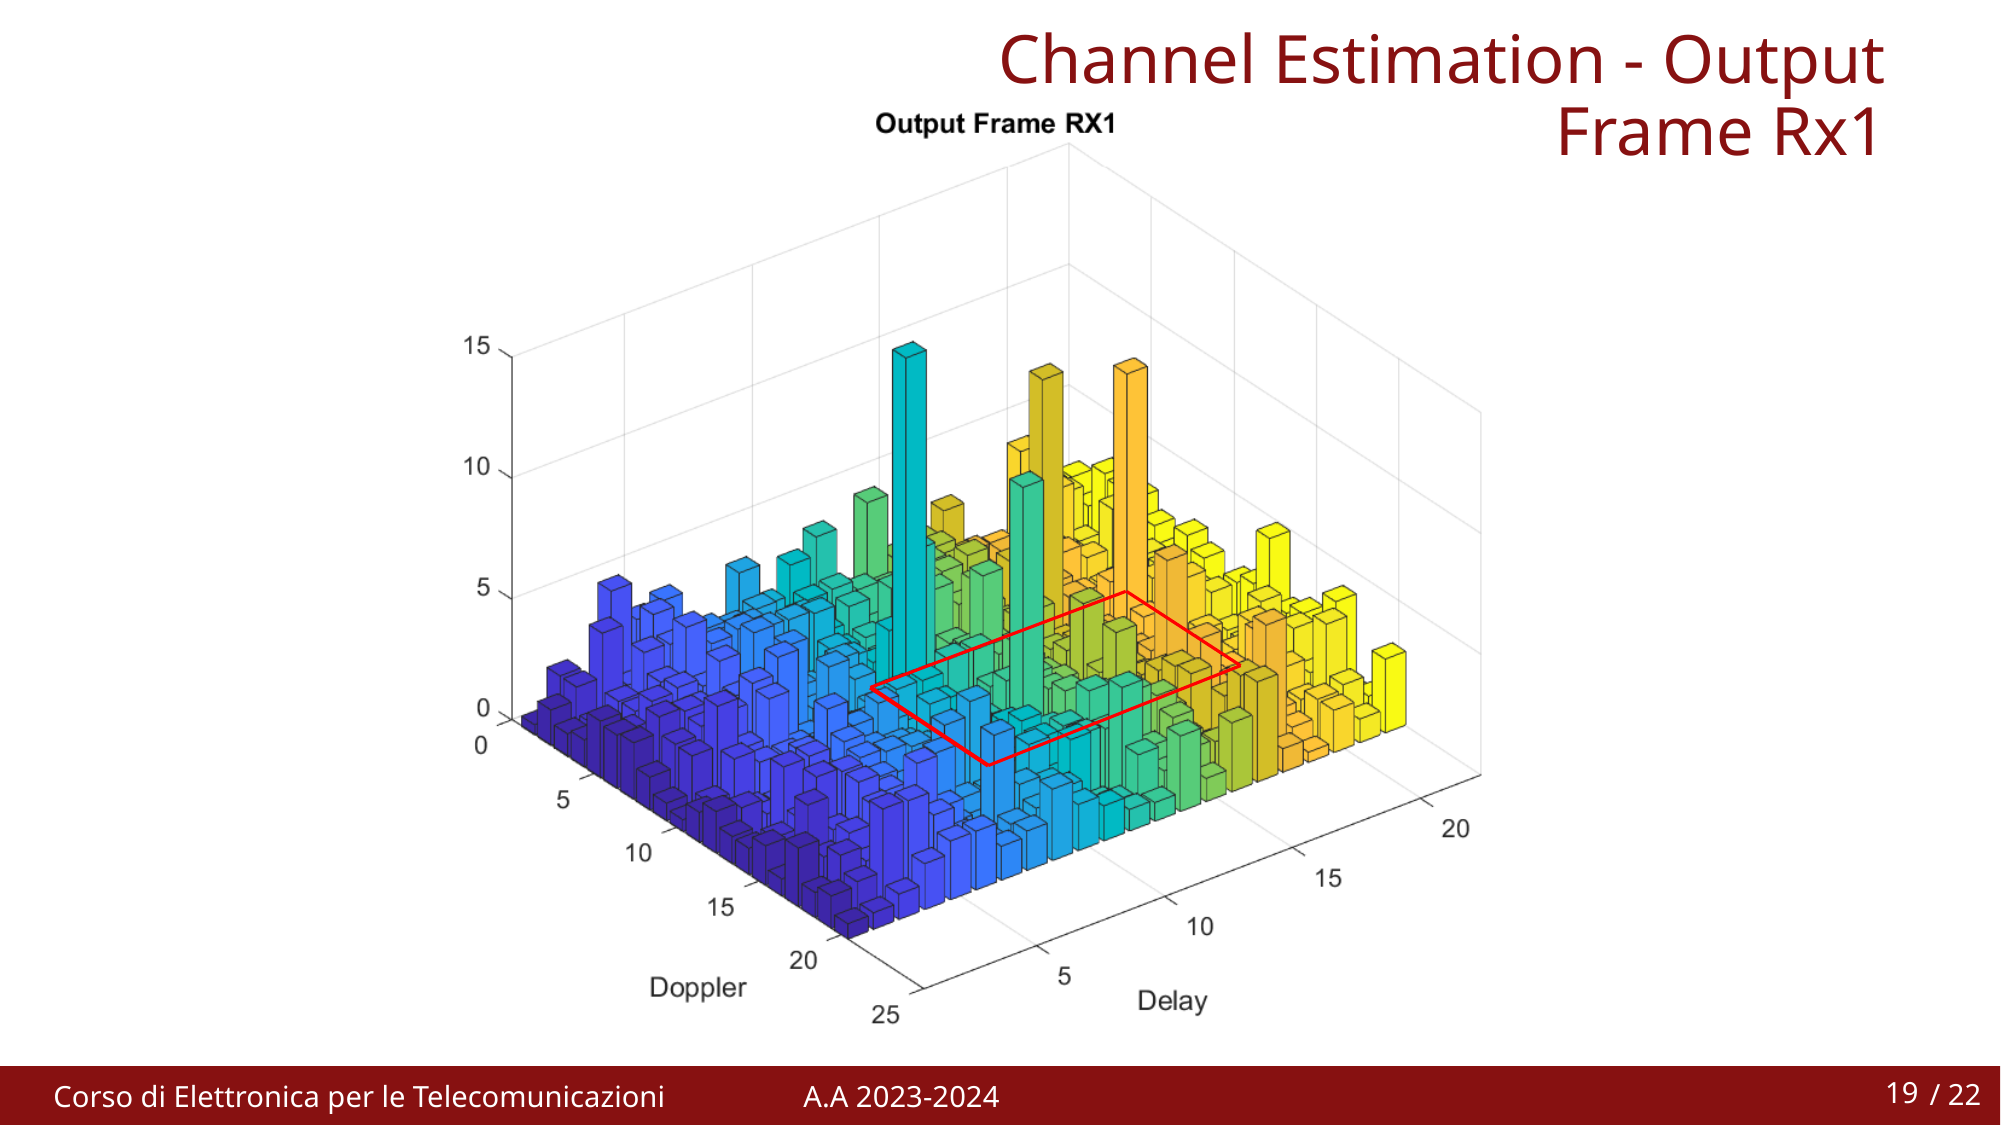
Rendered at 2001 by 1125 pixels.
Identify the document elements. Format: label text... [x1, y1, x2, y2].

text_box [1126, 590, 1242, 667]
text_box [869, 688, 987, 767]
list Channel Estimation - Output Frame Rx1 [784, 18, 1902, 105]
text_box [987, 667, 1242, 767]
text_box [869, 590, 1127, 688]
slide_number 18 [1832, 1067, 1972, 1122]
picture [462, 110, 1485, 1028]
